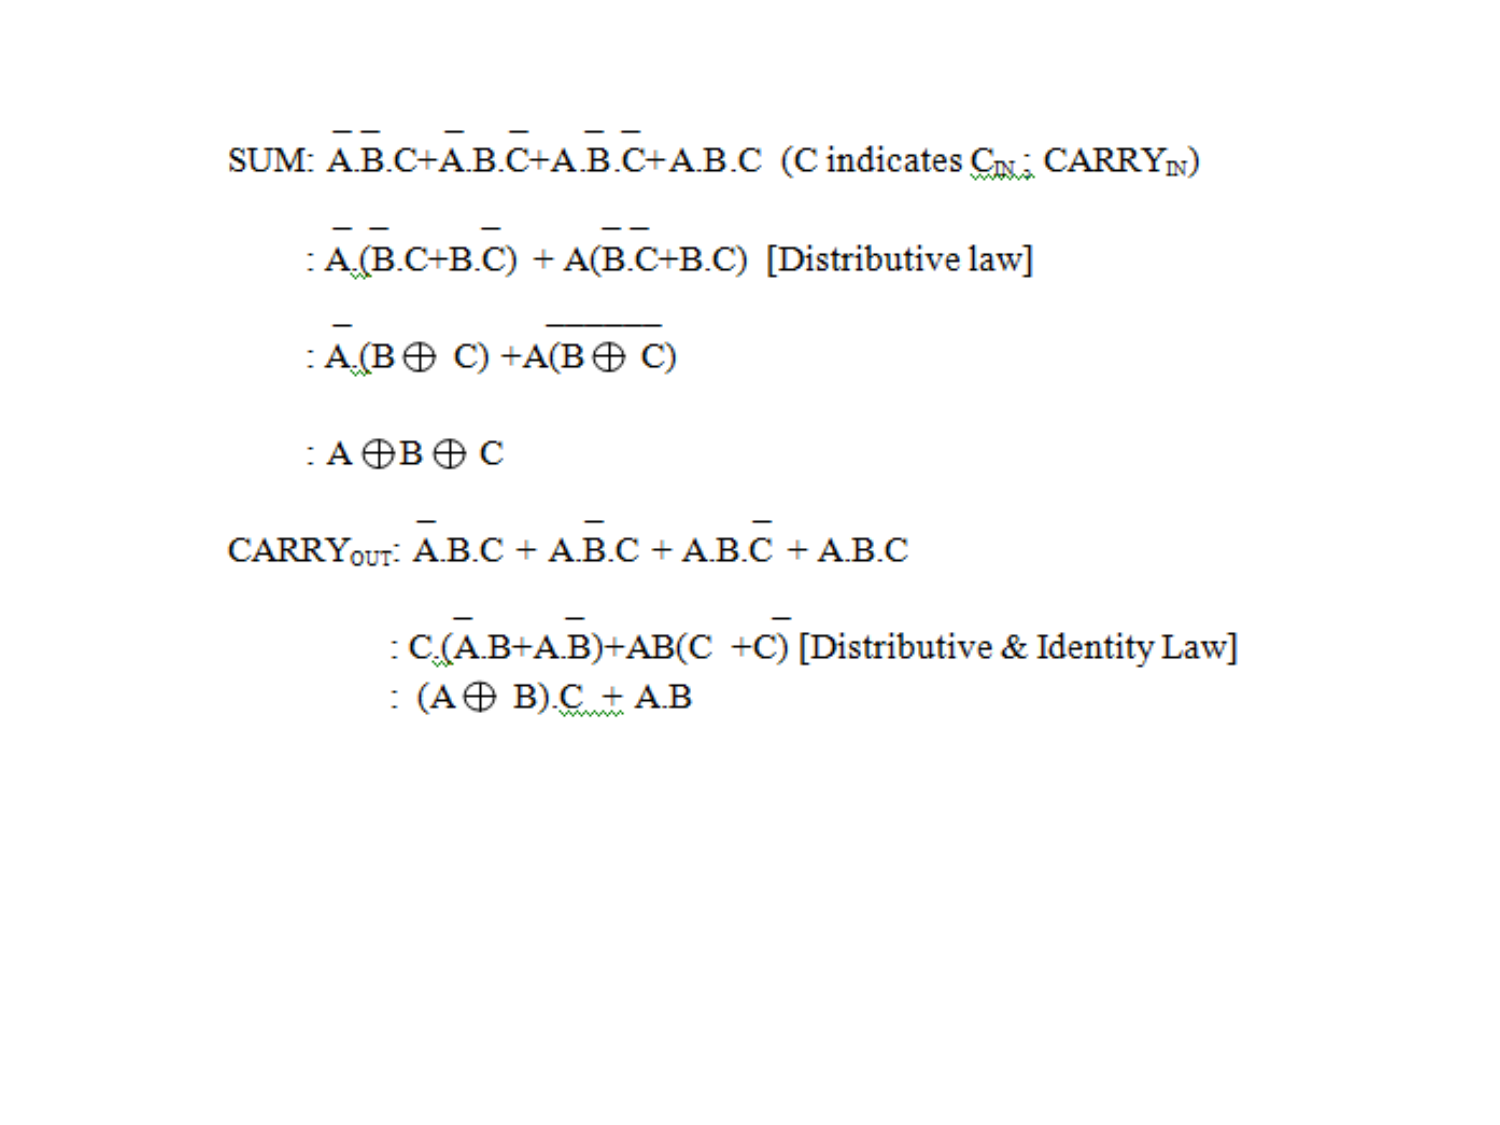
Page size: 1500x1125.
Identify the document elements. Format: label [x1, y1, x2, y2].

list [58, 58, 1354, 868]
